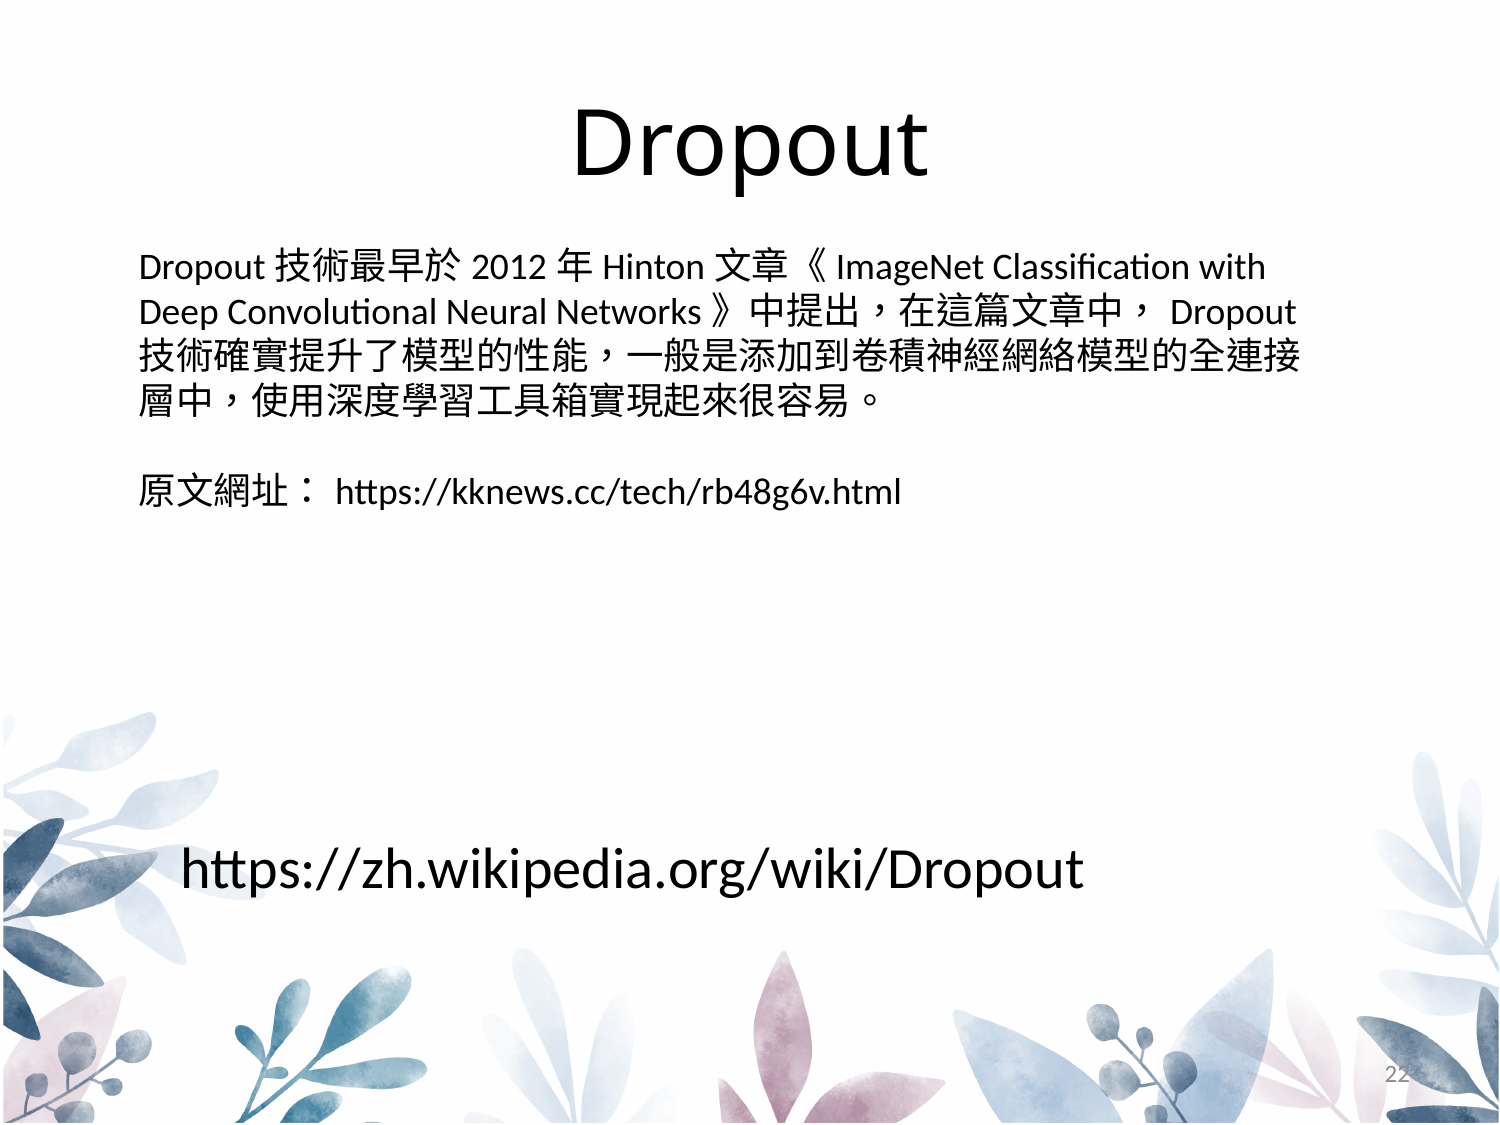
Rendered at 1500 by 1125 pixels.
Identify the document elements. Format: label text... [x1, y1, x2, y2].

text_box Dropout技術最早於2012年Hinton文章《ImageNet Classification with Deep Convolutional Neural Networks》中提出，在這篇文章中，Dropout技術確實提升了模型的性能，一般是添加到卷積神經網絡模型的全連接層中，使用深度學習工具箱實現起來很容易。 原文網址：https://kknews.cc/tech/rb48g6v.html [123, 234, 1341, 519]
slide_number 22 [1074, 1042, 1425, 1103]
picture [0, 0, 1500, 1125]
title Dropout [75, 45, 1425, 233]
text_box https://zh.wikipedia.org/wiki/Dropout [166, 822, 1100, 908]
